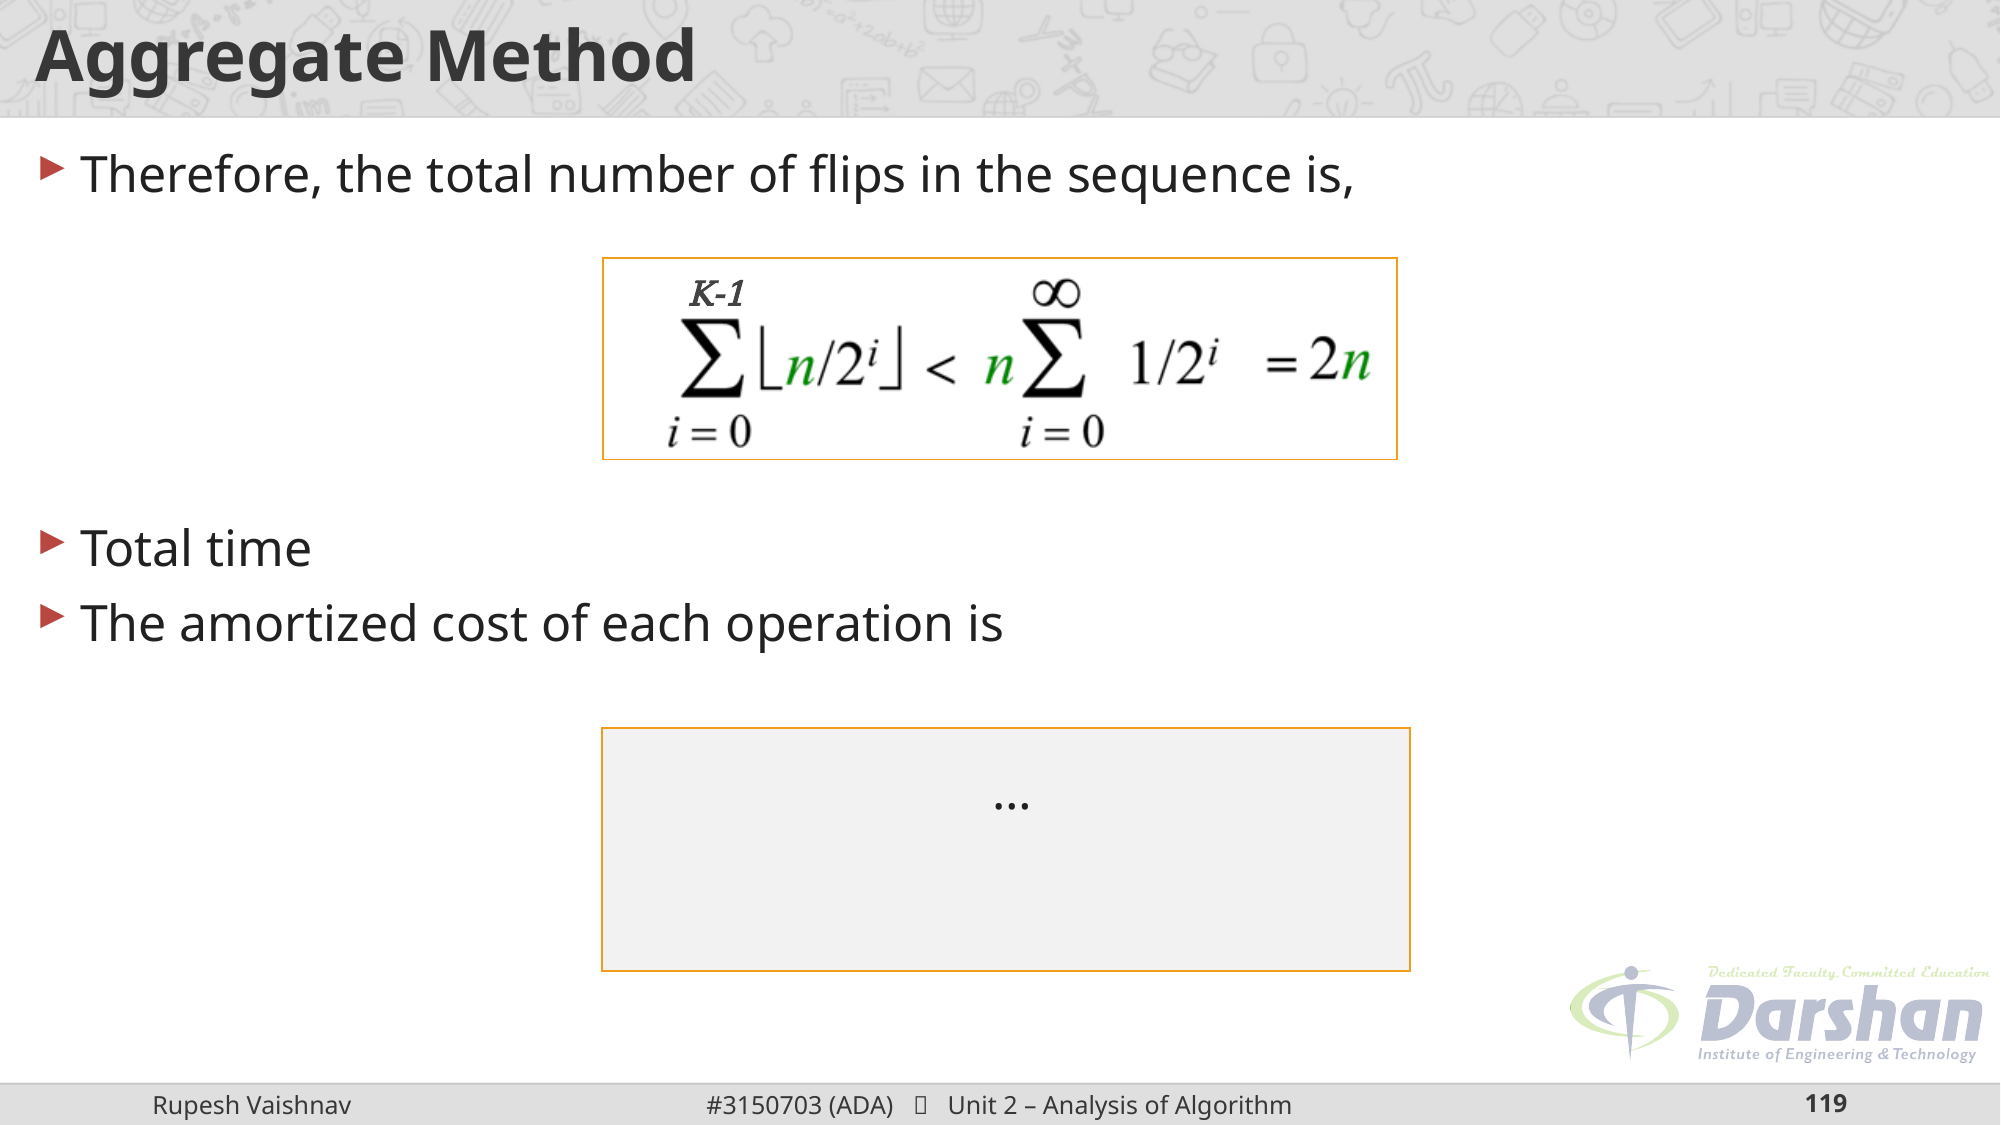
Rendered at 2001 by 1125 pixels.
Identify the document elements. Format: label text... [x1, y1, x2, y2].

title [0, 0, 2000, 117]
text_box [603, 258, 1396, 459]
text_box 14 [1570, 966, 1990, 1063]
